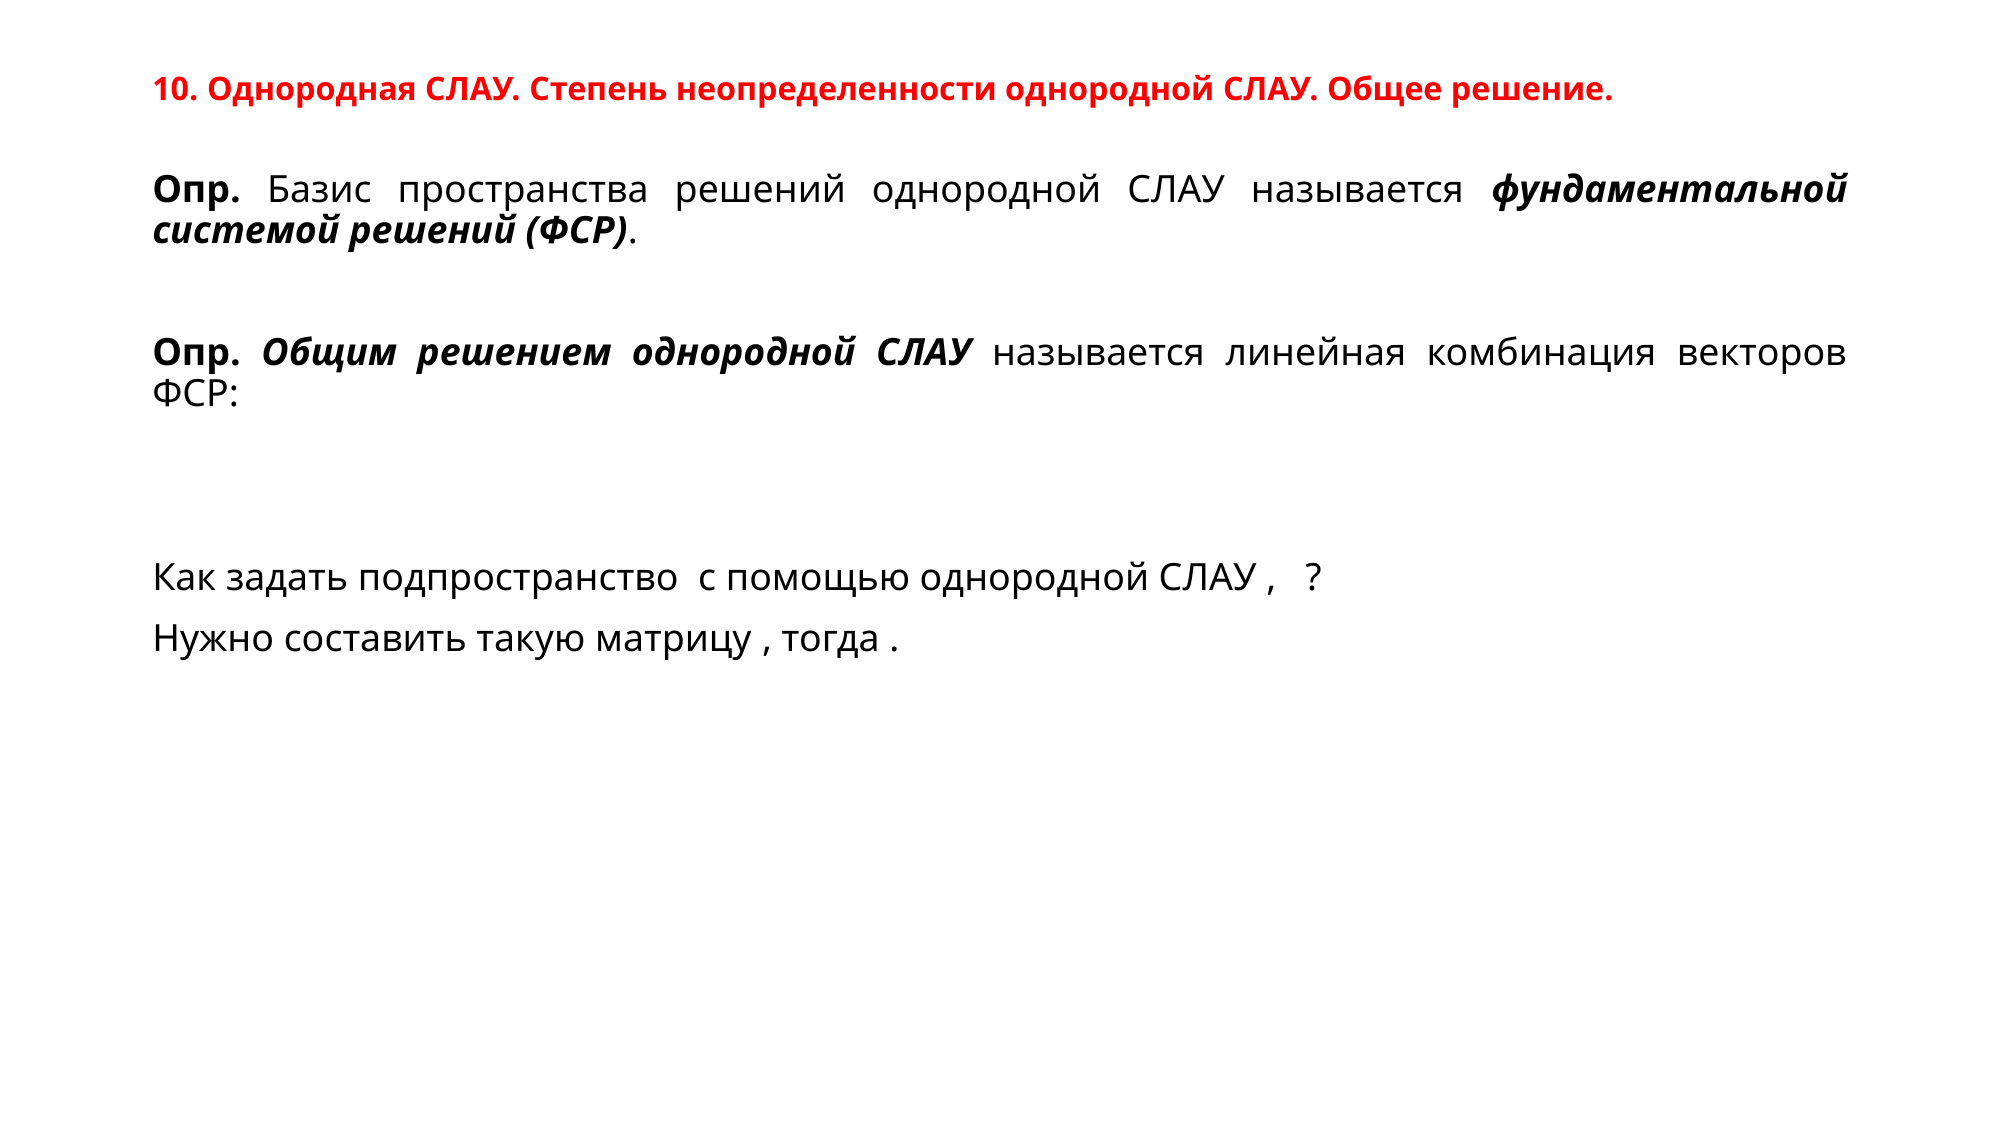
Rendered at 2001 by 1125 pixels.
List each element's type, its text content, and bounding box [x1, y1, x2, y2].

title 10. Однородная СЛАУ. Степень неопределенности однородной СЛАУ. Общее решение. [137, 65, 1863, 141]
